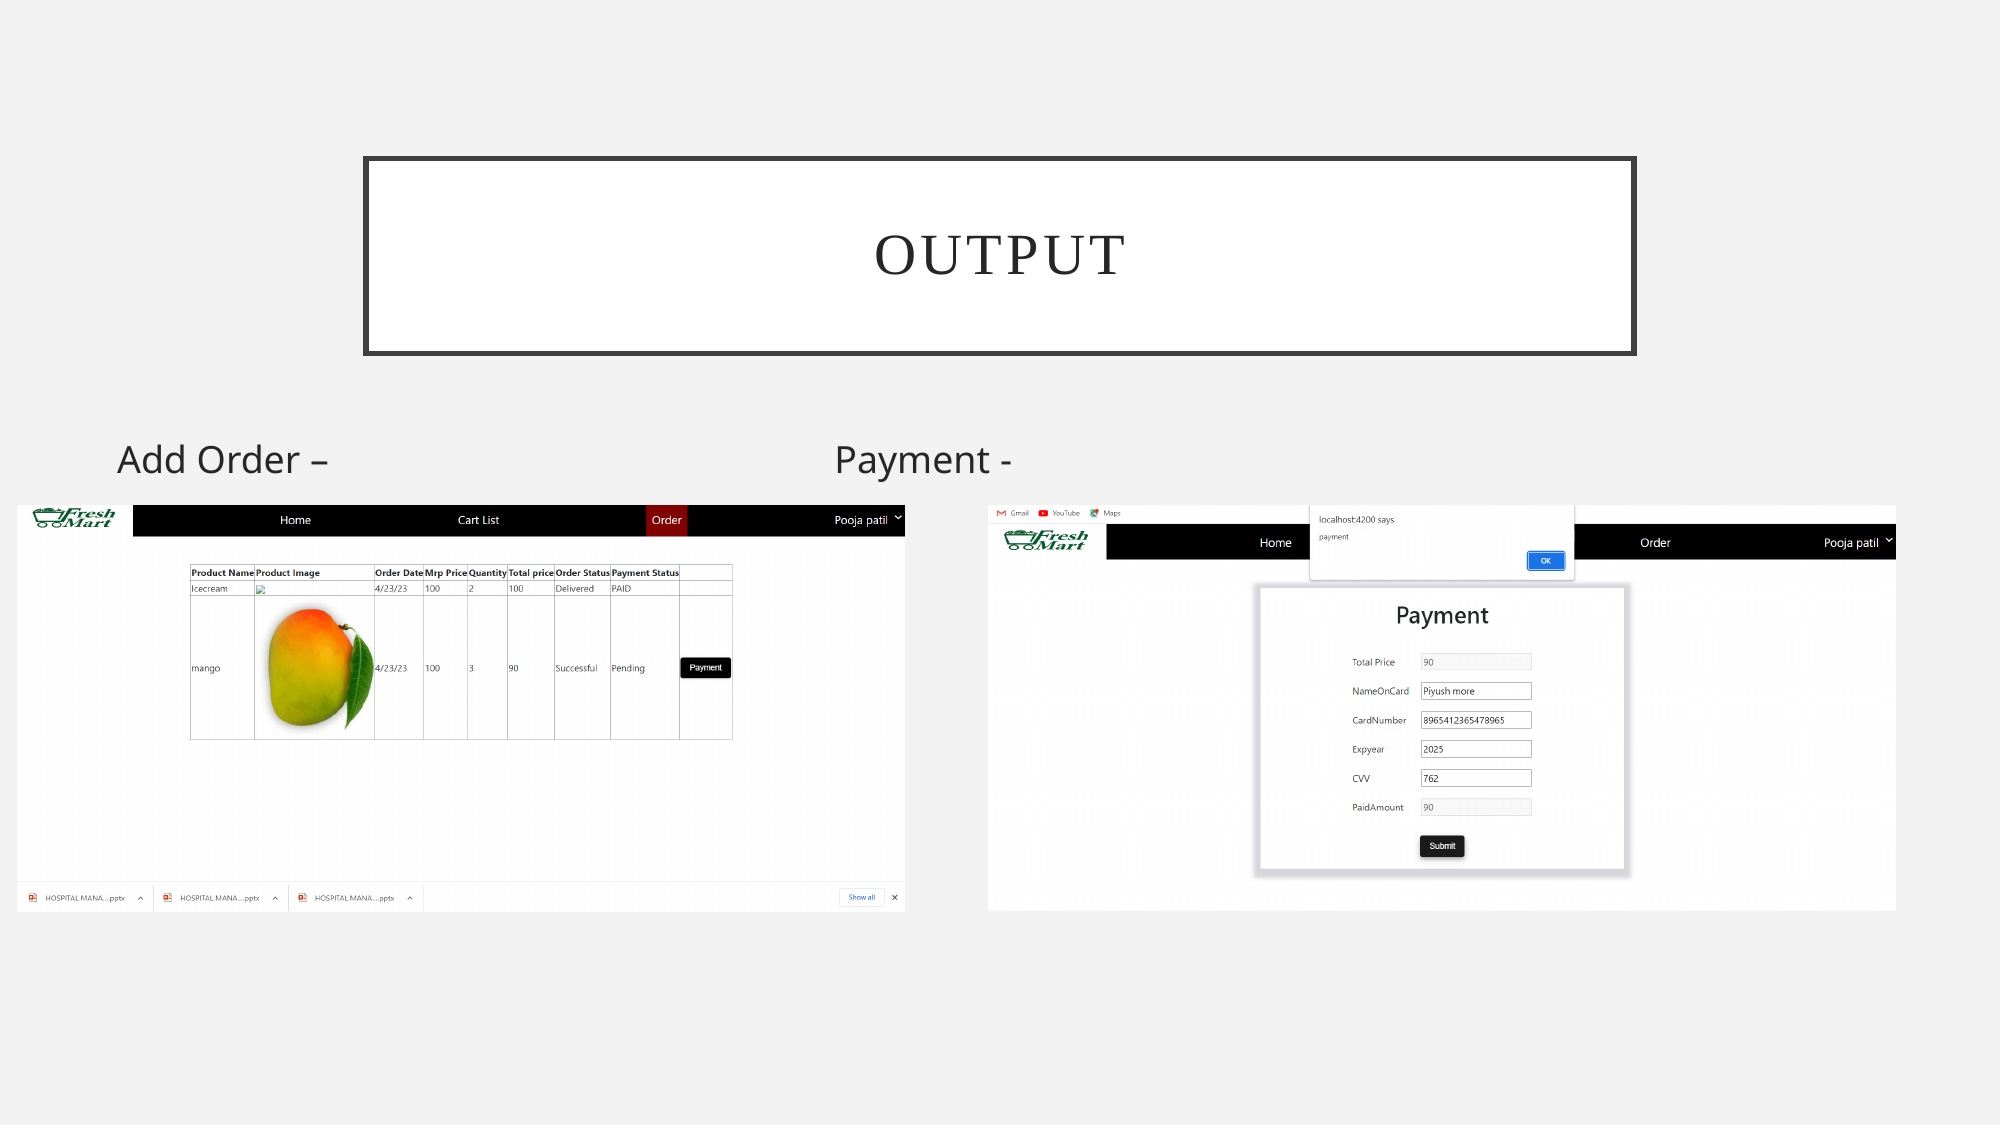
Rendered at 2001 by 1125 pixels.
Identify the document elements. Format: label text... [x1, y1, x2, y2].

picture [988, 505, 1896, 913]
list Add Order – Payment - [101, 428, 1612, 989]
picture [17, 505, 905, 913]
title Output [363, 156, 1637, 356]
